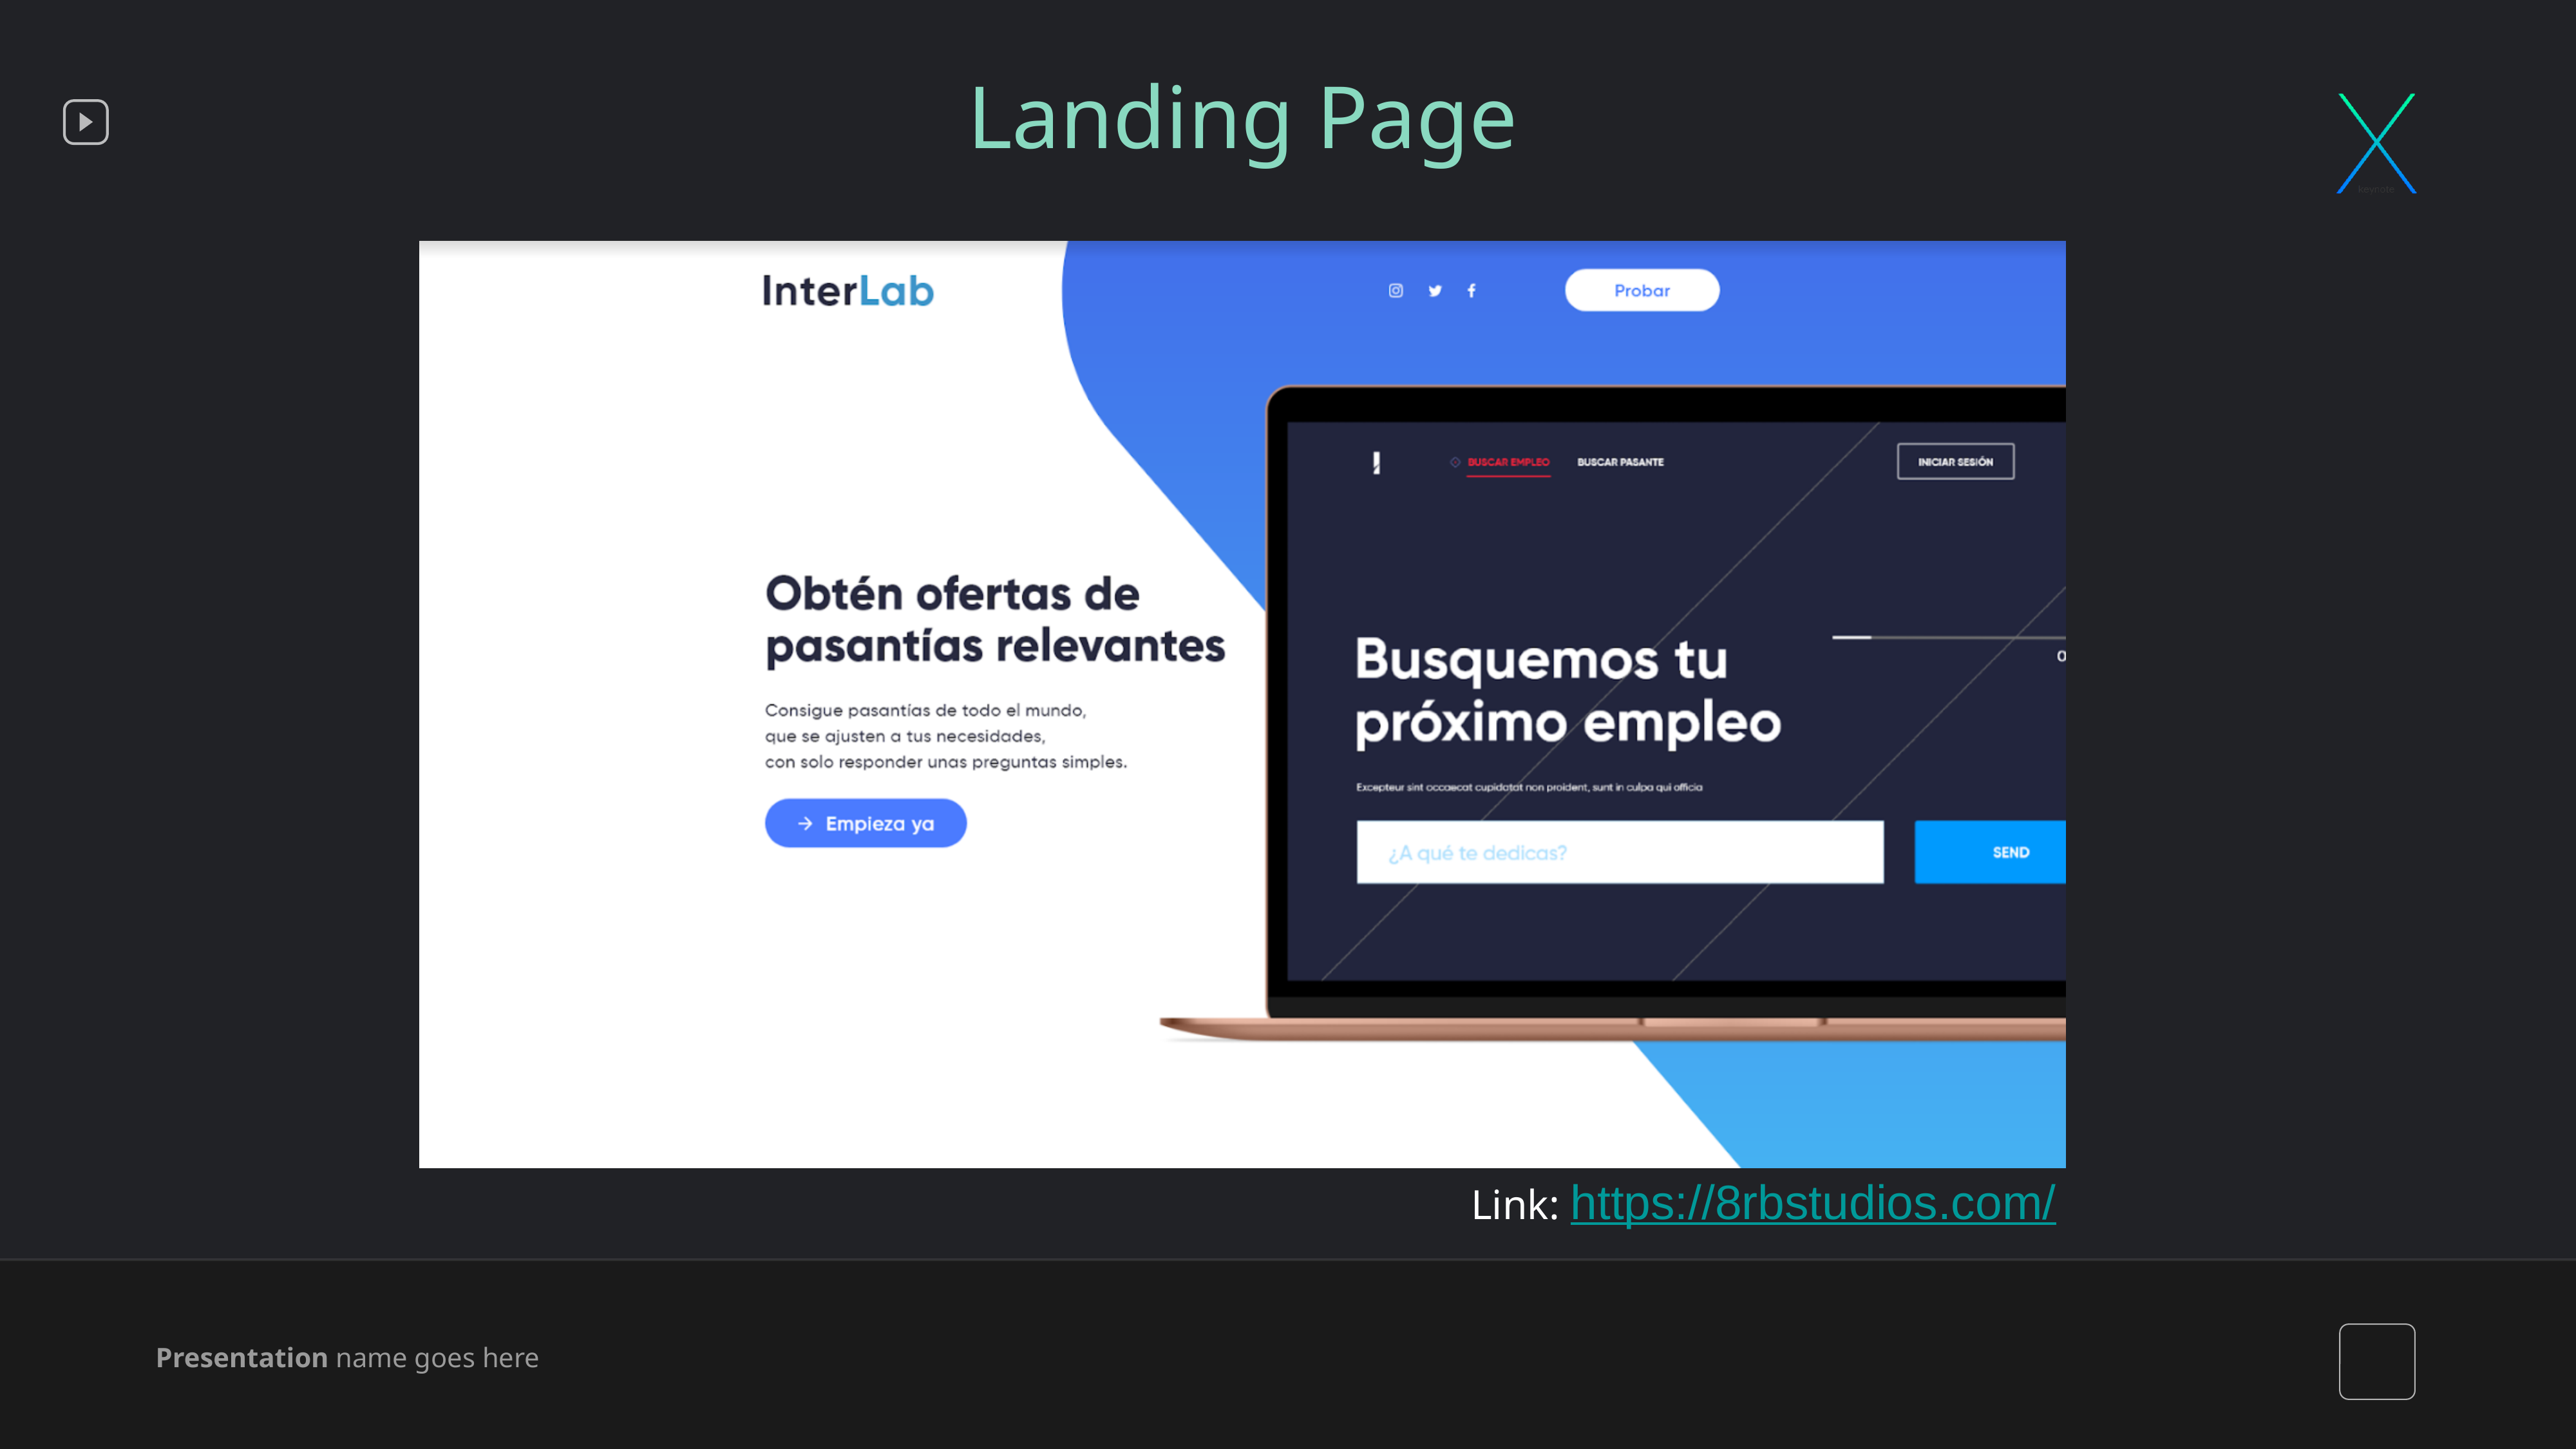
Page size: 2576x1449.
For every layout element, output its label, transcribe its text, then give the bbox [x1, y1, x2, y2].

text_box Link: https://8rbstudios.com/ [1111, 1172, 2066, 1316]
picture [419, 241, 2066, 1168]
picture [2402, 93, 2417, 194]
title Landing Page [83, 0, 2402, 242]
